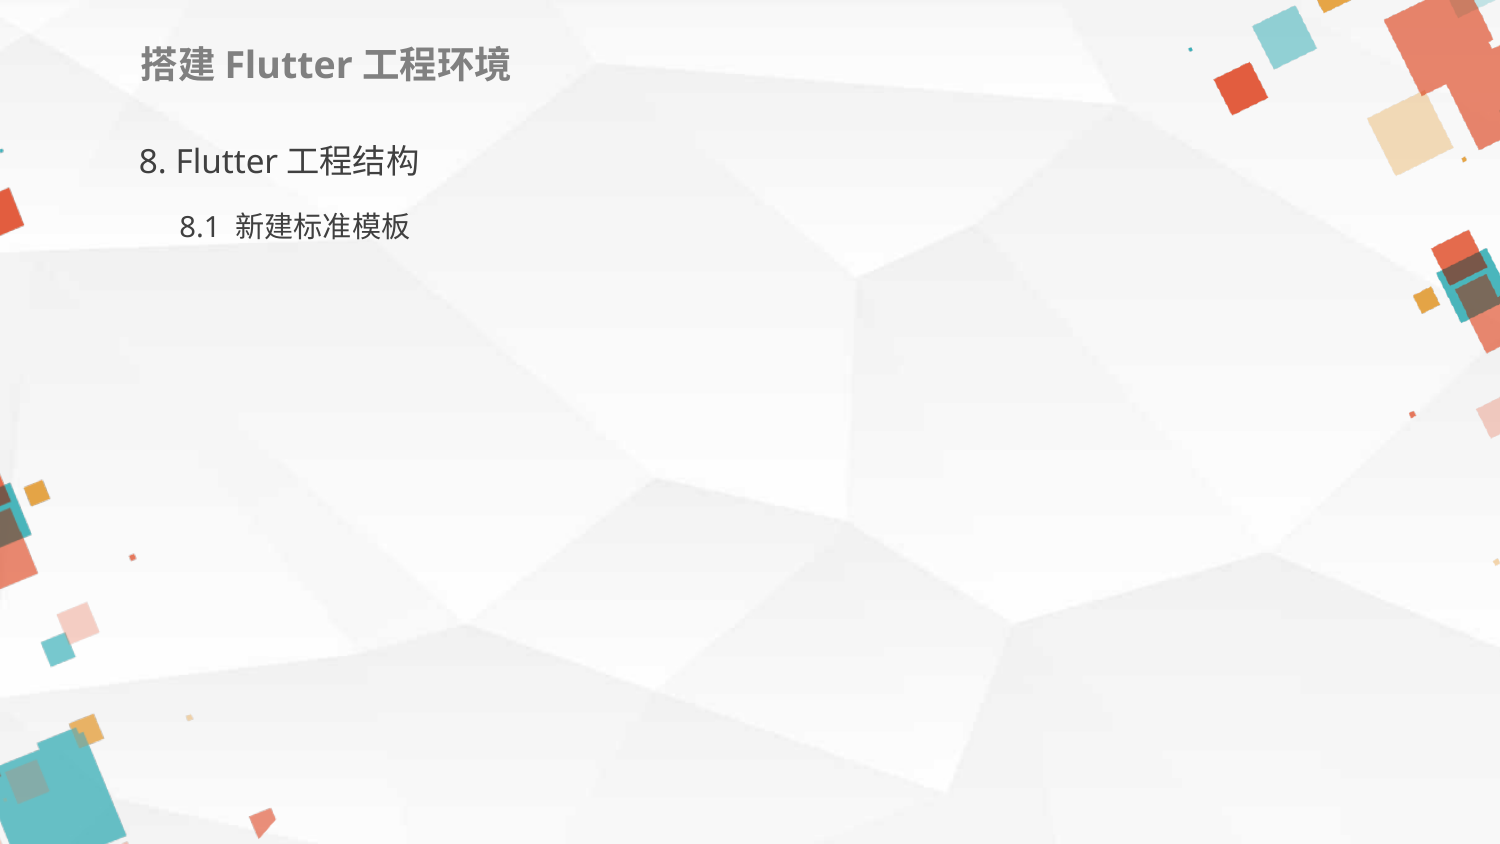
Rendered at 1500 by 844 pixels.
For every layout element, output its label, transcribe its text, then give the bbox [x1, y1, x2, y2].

text_box 搭建Flutter工程环境 [377, 32, 540, 96]
text_box 8.1 新建标准模板 [377, 200, 426, 251]
text_box 8. Flutter工程结构 [377, 132, 435, 188]
picture [0, 0, 1500, 844]
